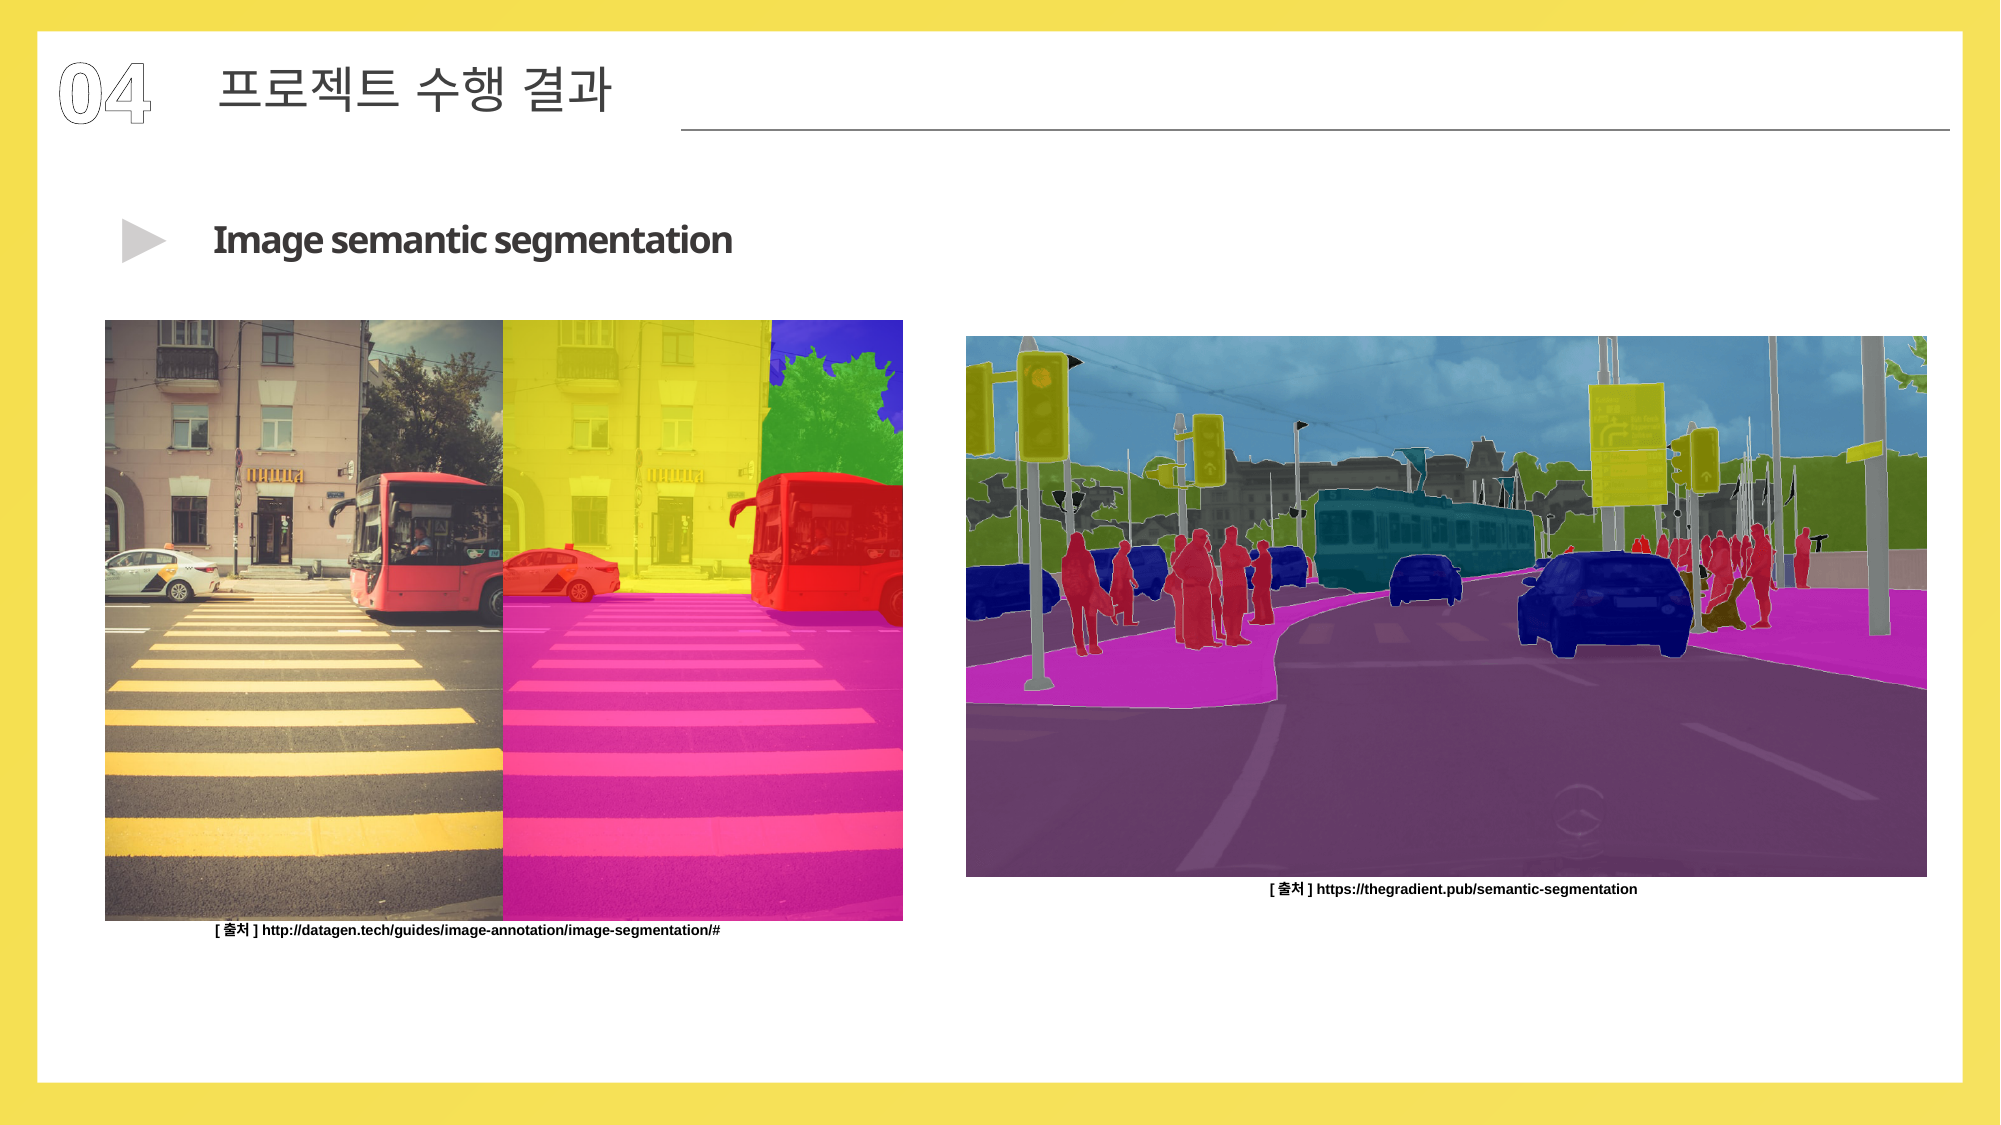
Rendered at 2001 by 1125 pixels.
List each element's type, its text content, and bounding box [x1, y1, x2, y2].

text_box [출처] http://datagen.tech/guides/image-annotation/image-segmentation/# [200, 921, 736, 946]
text_box 프로젝트 수행 결과 [203, 51, 629, 127]
text_box Image semantic segmentation [198, 208, 1651, 268]
picture [105, 320, 903, 921]
picture [966, 336, 1927, 877]
text_box [출처] https://thegradient.pub/semantic-segmentation [1254, 877, 1653, 905]
text_box [36, 30, 1964, 1084]
text_box 04 [41, 32, 233, 148]
text_box ▶ [107, 190, 190, 276]
